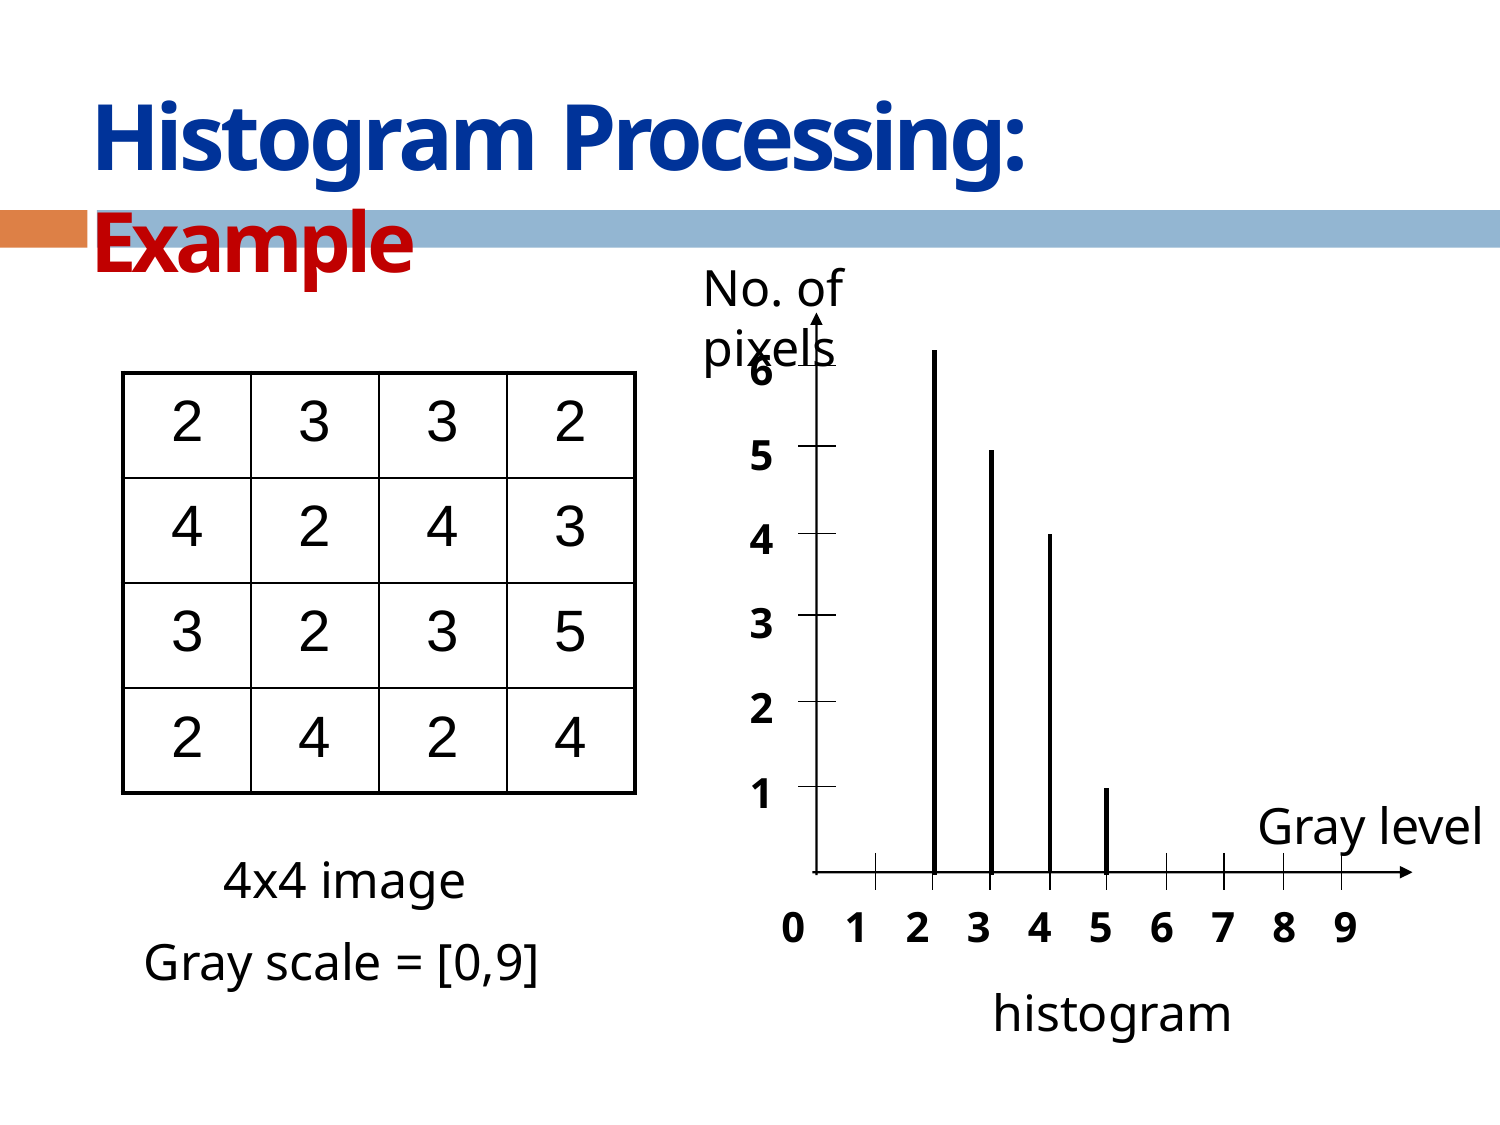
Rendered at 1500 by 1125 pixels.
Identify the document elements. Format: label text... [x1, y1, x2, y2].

text_box 4x4 image Gray scale = [0,9] [141, 825, 549, 991]
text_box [797, 312, 1413, 891]
table_cell 3 [508, 479, 633, 582]
text_box 6 5 4 3 2 1 [747, 377, 779, 817]
table_cell 2 [380, 689, 506, 791]
table_cell 4 [252, 689, 378, 791]
table_header 2 [125, 375, 250, 477]
table_cell 2 [252, 479, 378, 582]
table_cell 3 [380, 584, 506, 687]
table_cell 2 [125, 689, 250, 791]
title Histogram Processing: Example [87, 76, 1264, 289]
table_cell 3 [125, 584, 250, 687]
table_cell 5 [508, 584, 633, 687]
table_header 2 [508, 375, 633, 477]
table_cell 4 [125, 479, 250, 582]
table_header 3 [252, 375, 378, 477]
text_box Gray level 0 1 2 3 4 5 6 7 8 9 histogram [779, 792, 1486, 1042]
table_header 3 [380, 375, 506, 477]
text_box No. of pixels [700, 254, 978, 377]
table_cell 4 [380, 479, 506, 582]
table_cell 2 [252, 584, 378, 687]
table_cell 4 [508, 689, 633, 791]
